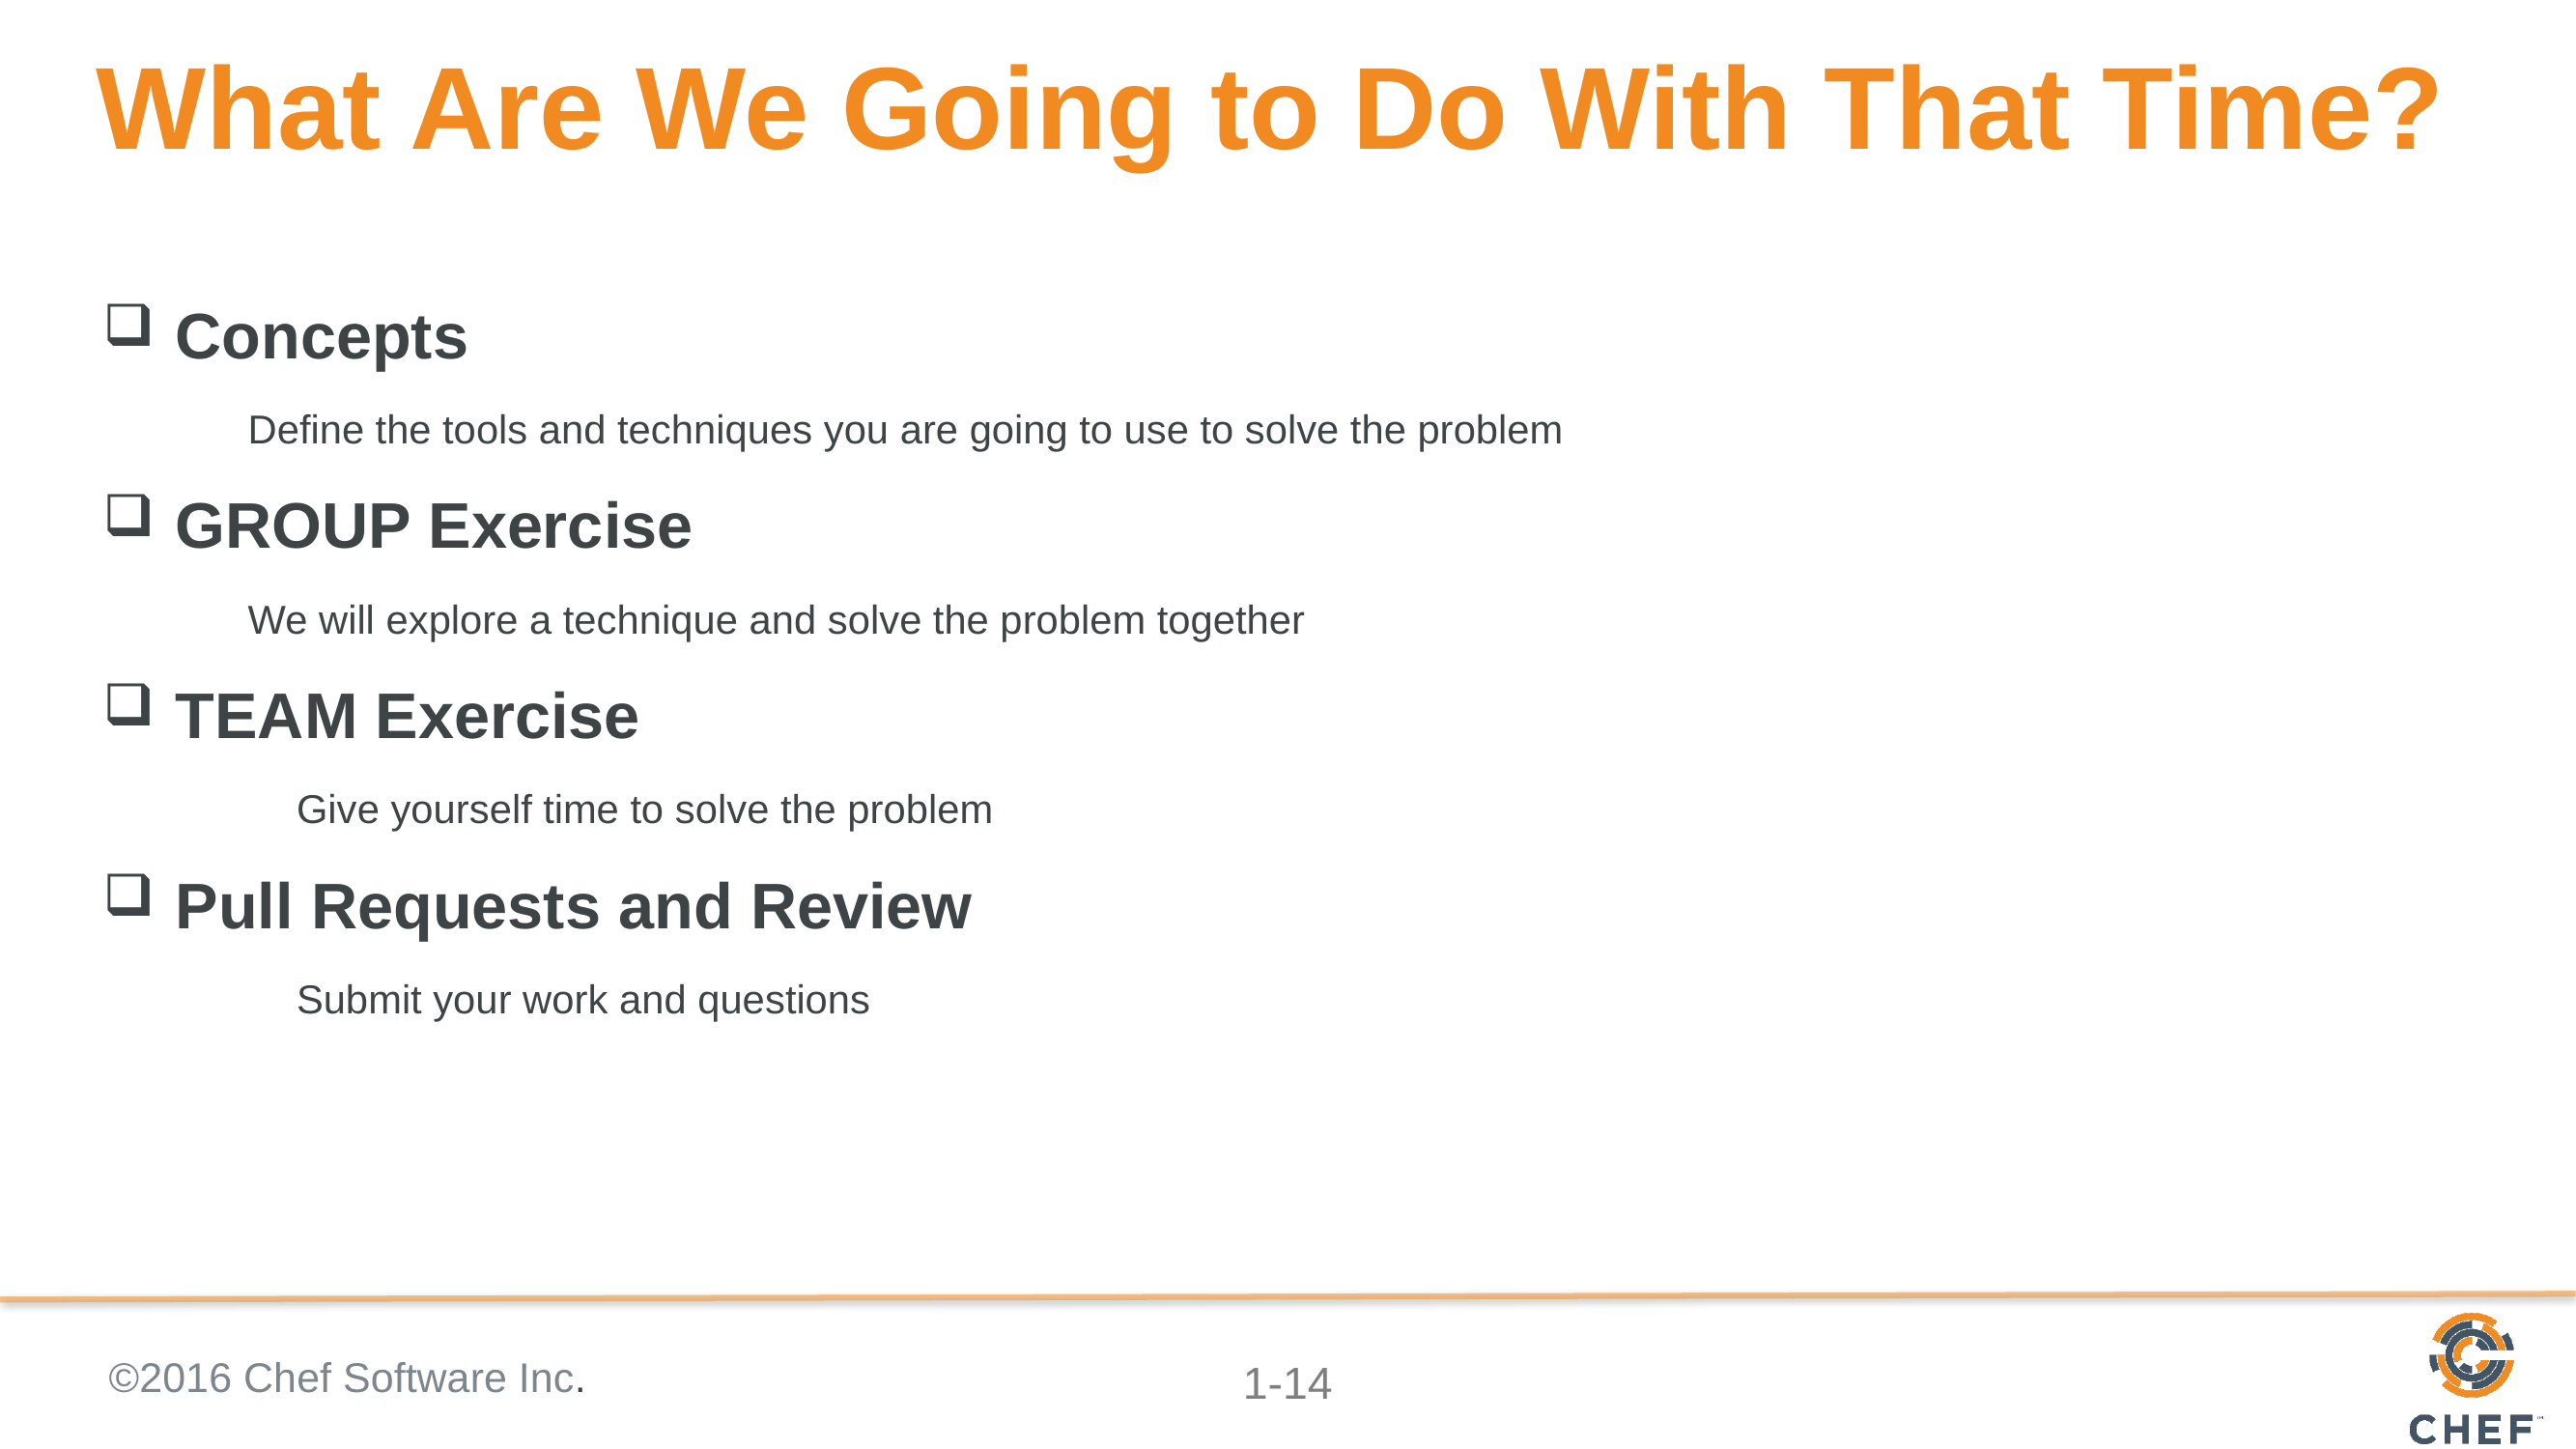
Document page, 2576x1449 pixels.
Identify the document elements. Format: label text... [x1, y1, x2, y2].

list Concepts Define the tools and techniques you are going to use to solve the problem GROUP Exercise We will explore a technique and solve the problem together TEAM Exercise Give yourself time to solve the problem Pull Requests and Review Submit your work and questions [102, 294, 2464, 1269]
picture [2399, 1297, 2551, 1449]
title What Are We Going to Do With That Time? [96, 48, 2463, 180]
